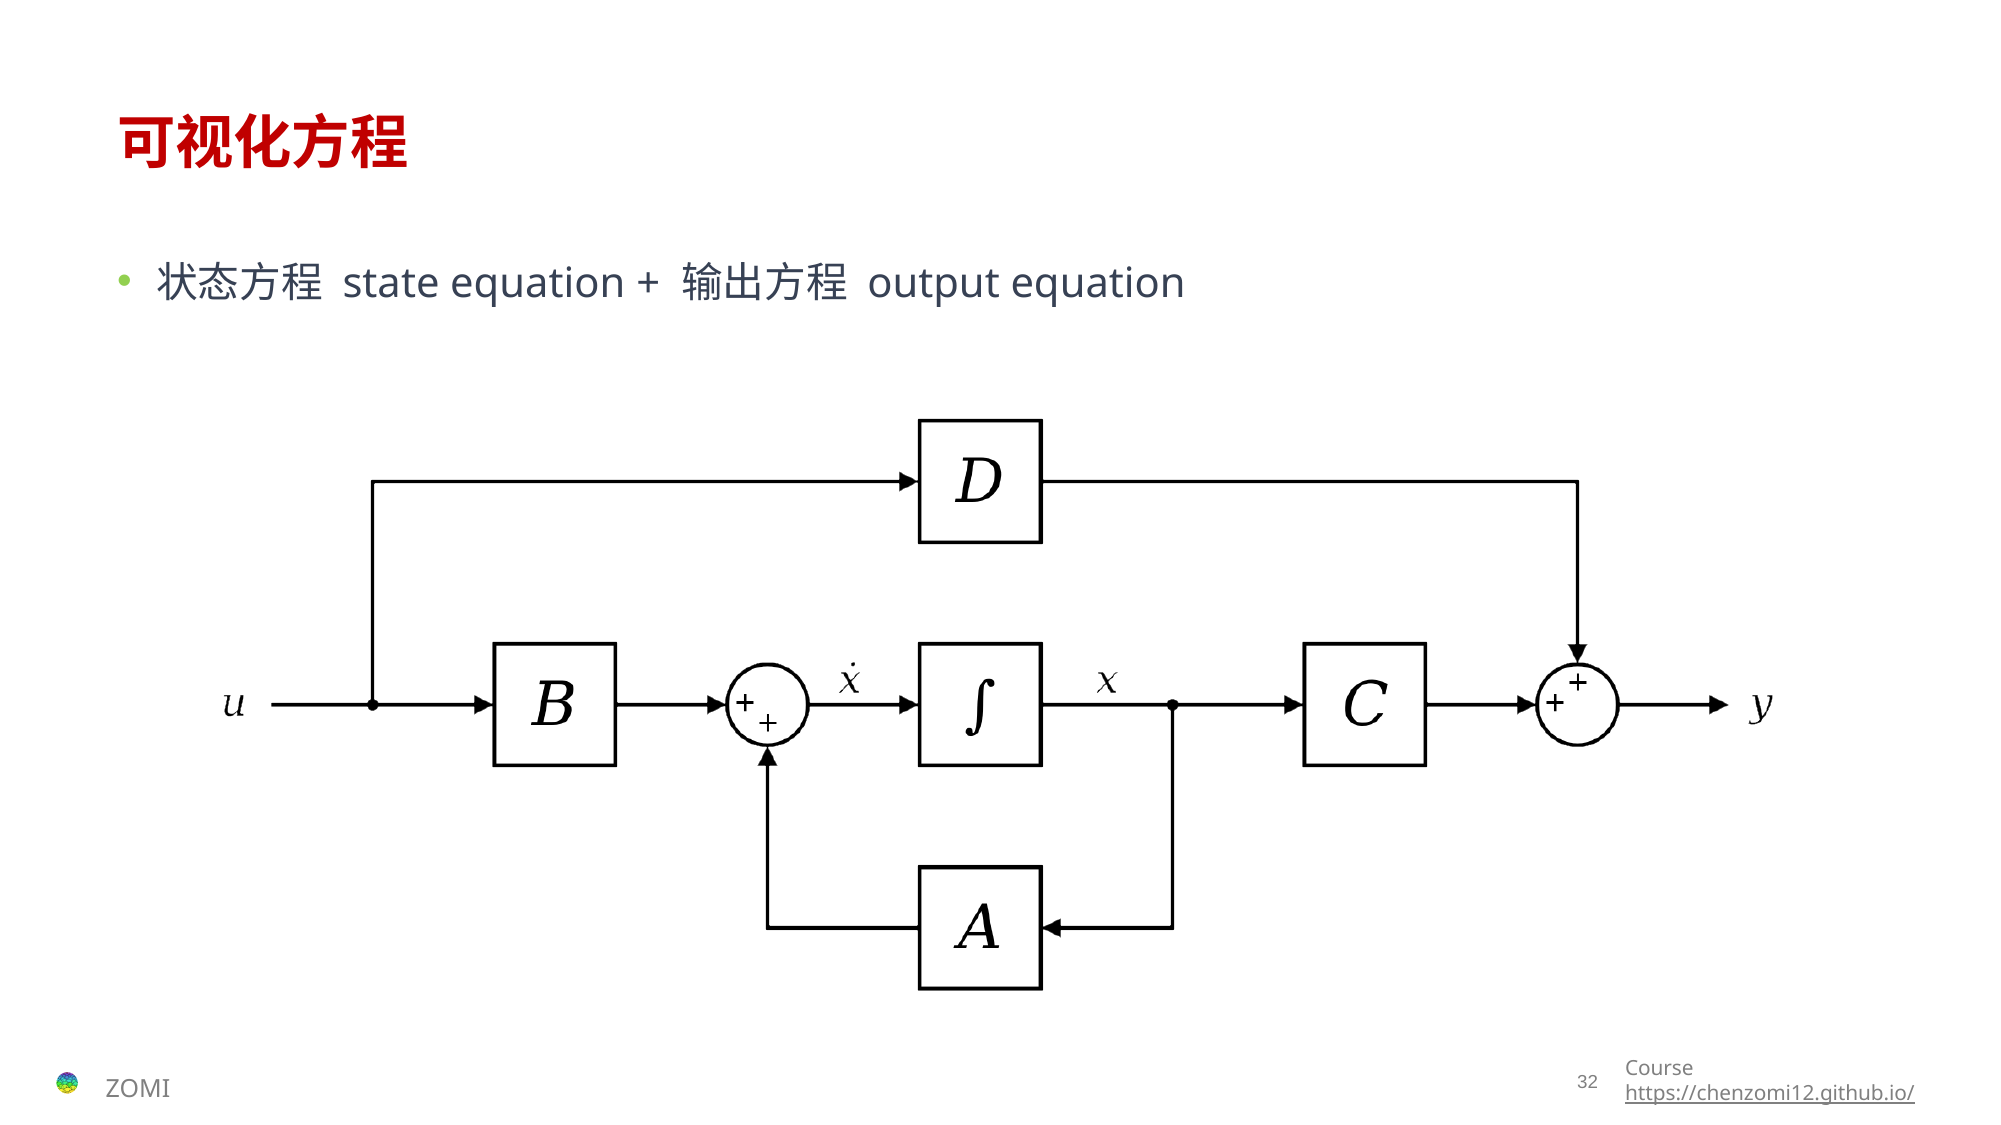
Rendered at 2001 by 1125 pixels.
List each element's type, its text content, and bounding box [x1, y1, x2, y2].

title 可视化方程 [102, 91, 1901, 189]
list 状态方程 state equation + 输出方程 output equation [102, 223, 1901, 1043]
picture [57, 1073, 77, 1093]
picture [190, 400, 1811, 1034]
